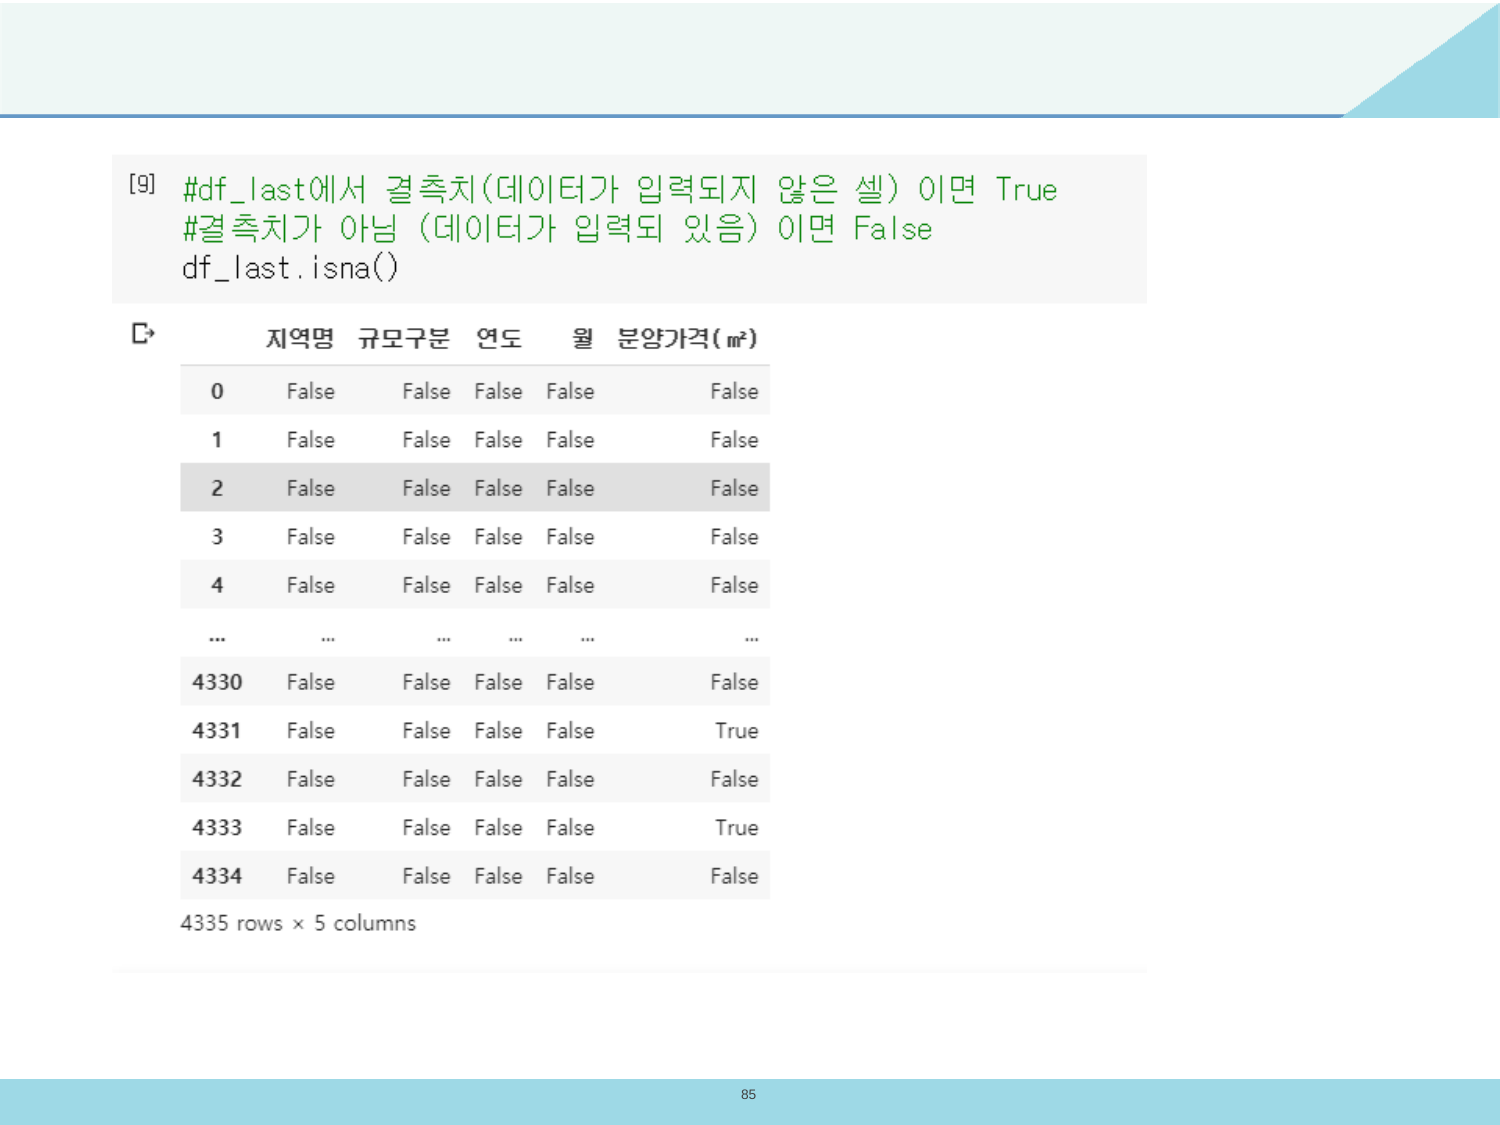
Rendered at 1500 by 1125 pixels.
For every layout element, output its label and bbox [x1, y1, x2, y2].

picture [0, 3, 1500, 118]
picture [0, 1079, 1500, 1125]
picture [111, 152, 1147, 973]
